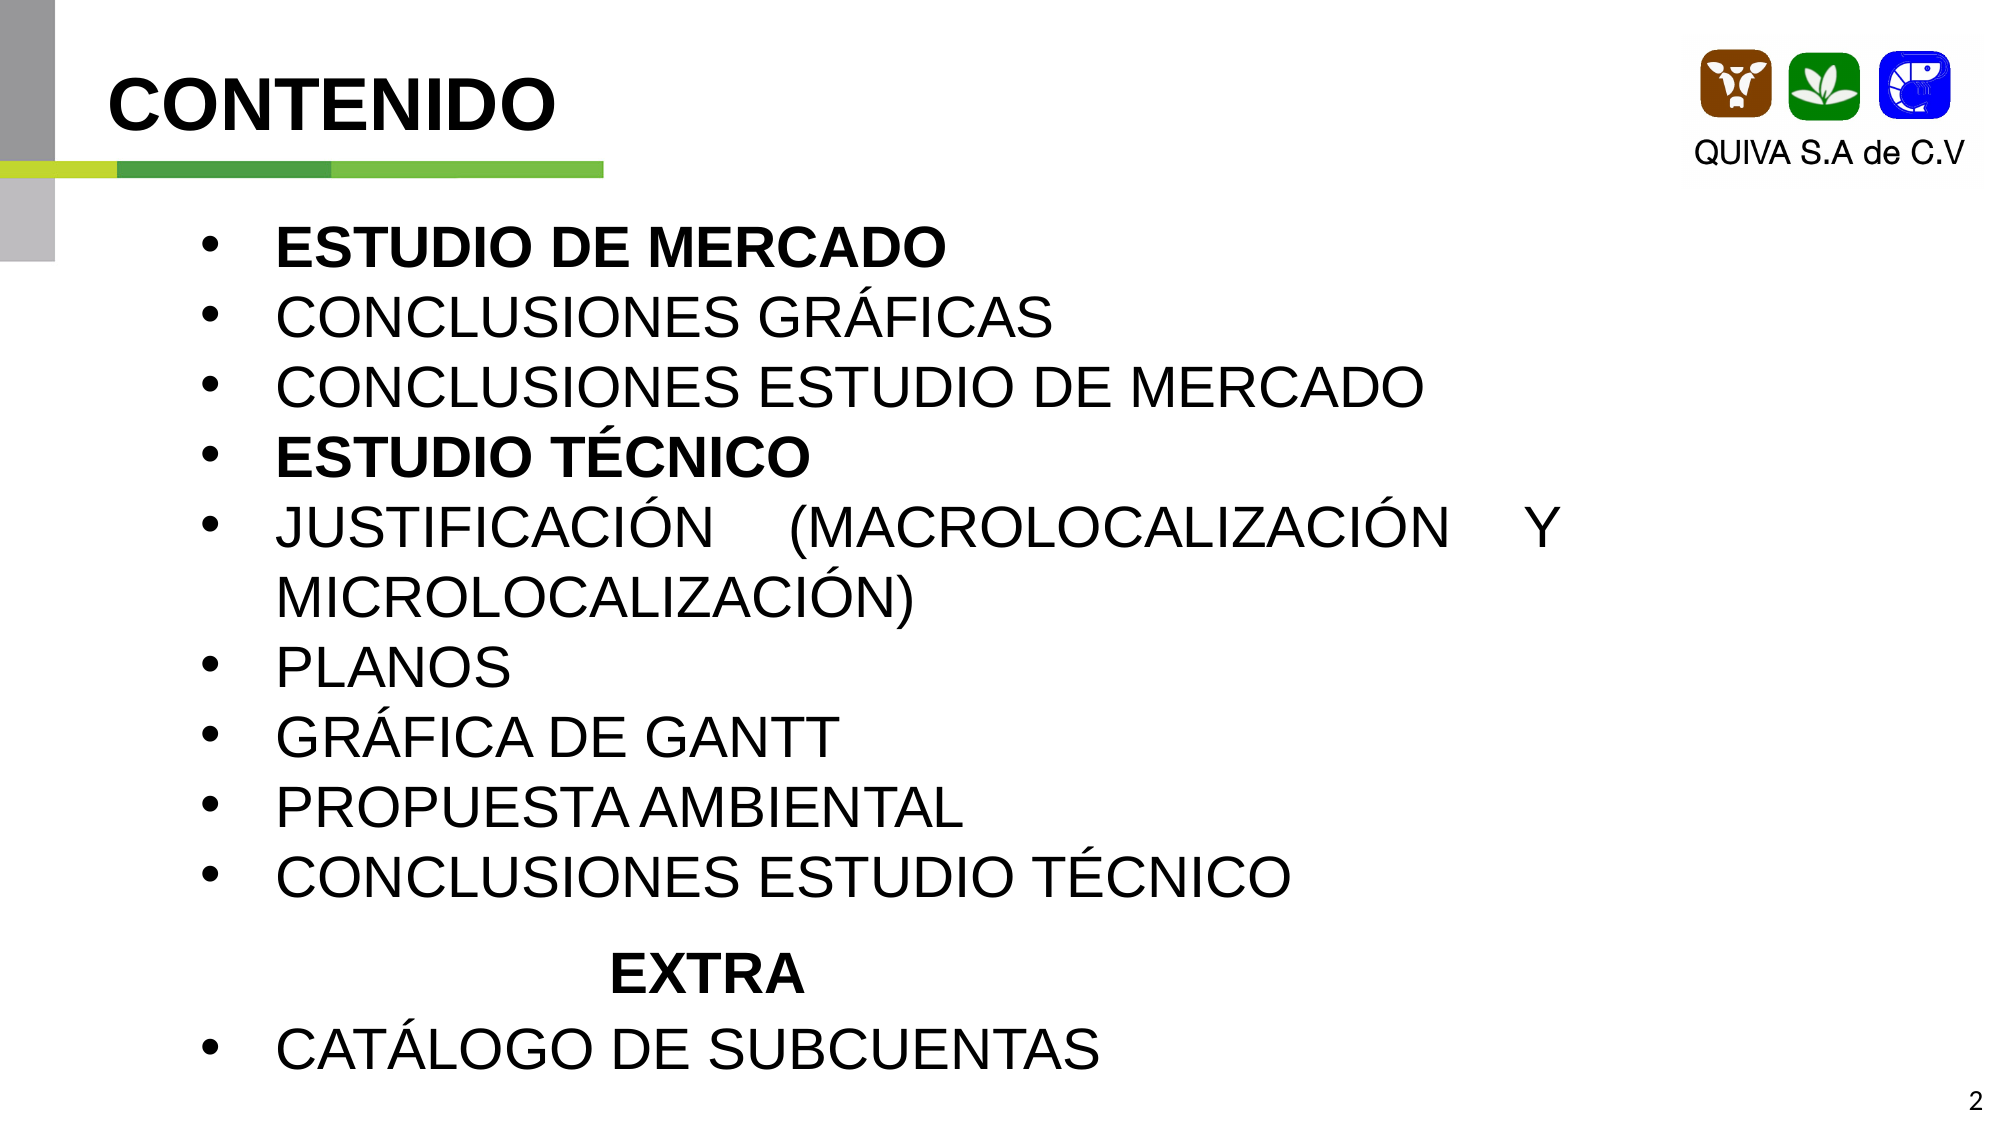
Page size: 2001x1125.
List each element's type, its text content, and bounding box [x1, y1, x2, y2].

text_box CONTENIDO [93, 48, 619, 153]
text_box CATÁLOGO DE SUBCUENTAS [186, 1003, 1665, 1089]
text_box EXTRA [594, 927, 1121, 1003]
picture [0, 0, 950, 1125]
text_box ESTUDIO DE MERCADO CONCLUSIONES GRÁFICAS CONCLUSIONES ESTUDIO DE MERCADO ESTUDIO TÉCNICO JUSTIFICACIÓN (MACROLOCALIZACIÓN Y MICROLOCALIZACIÓN) PLANOS GRÁFICA DE GANTT PROPUESTA AMBIENTAL CONCLUSIONES ESTUDIO TÉCNICO [186, 201, 1811, 916]
picture [1146, 0, 2000, 1125]
